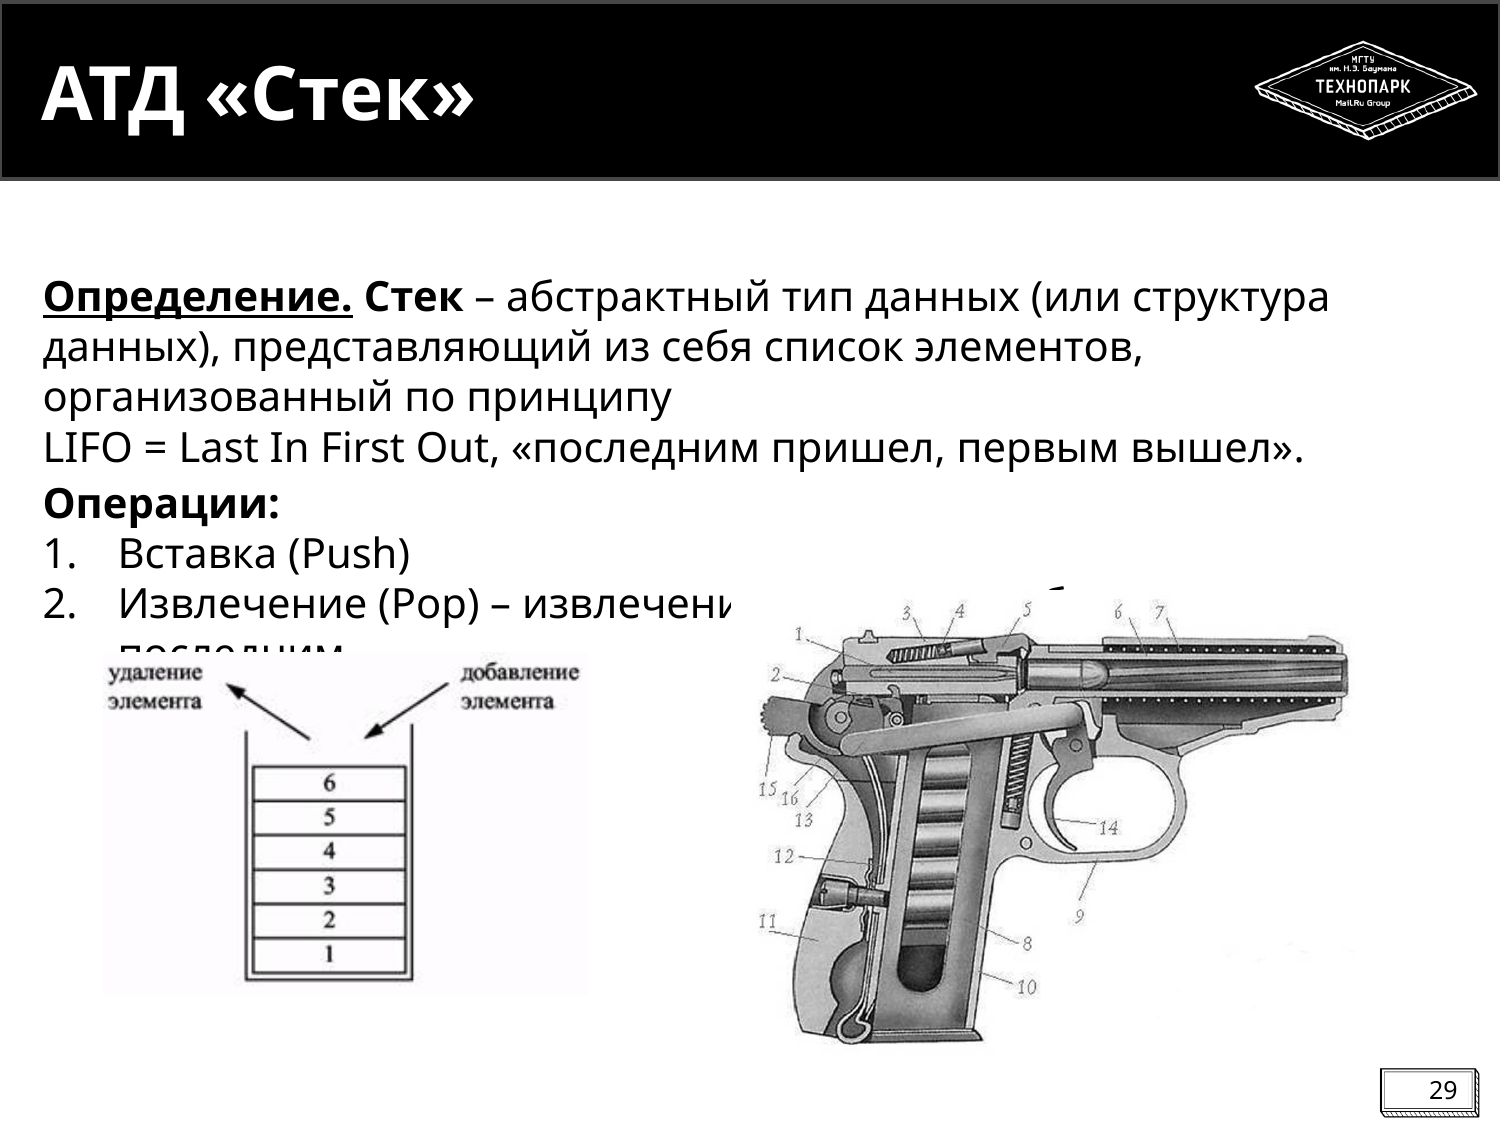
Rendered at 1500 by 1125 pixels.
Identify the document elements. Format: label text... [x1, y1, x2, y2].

picture [731, 590, 1355, 1059]
slide_number 29 [1130, 1069, 1473, 1114]
picture [1250, 19, 1492, 162]
list Определение. Стек – абстрактный тип данных (или структура данных), представляющий из себя список элементов, организованный по принципу LIFO = Last In First Out, «последним пришел, первым вышел». Операции: Вставка (Push) Извлечение (Pop) – извлечение элемента, добавленного последним. [27, 262, 1475, 1050]
picture [103, 651, 588, 997]
title АТД «Стек» [26, 15, 1250, 166]
picture [1366, 1060, 1495, 1125]
